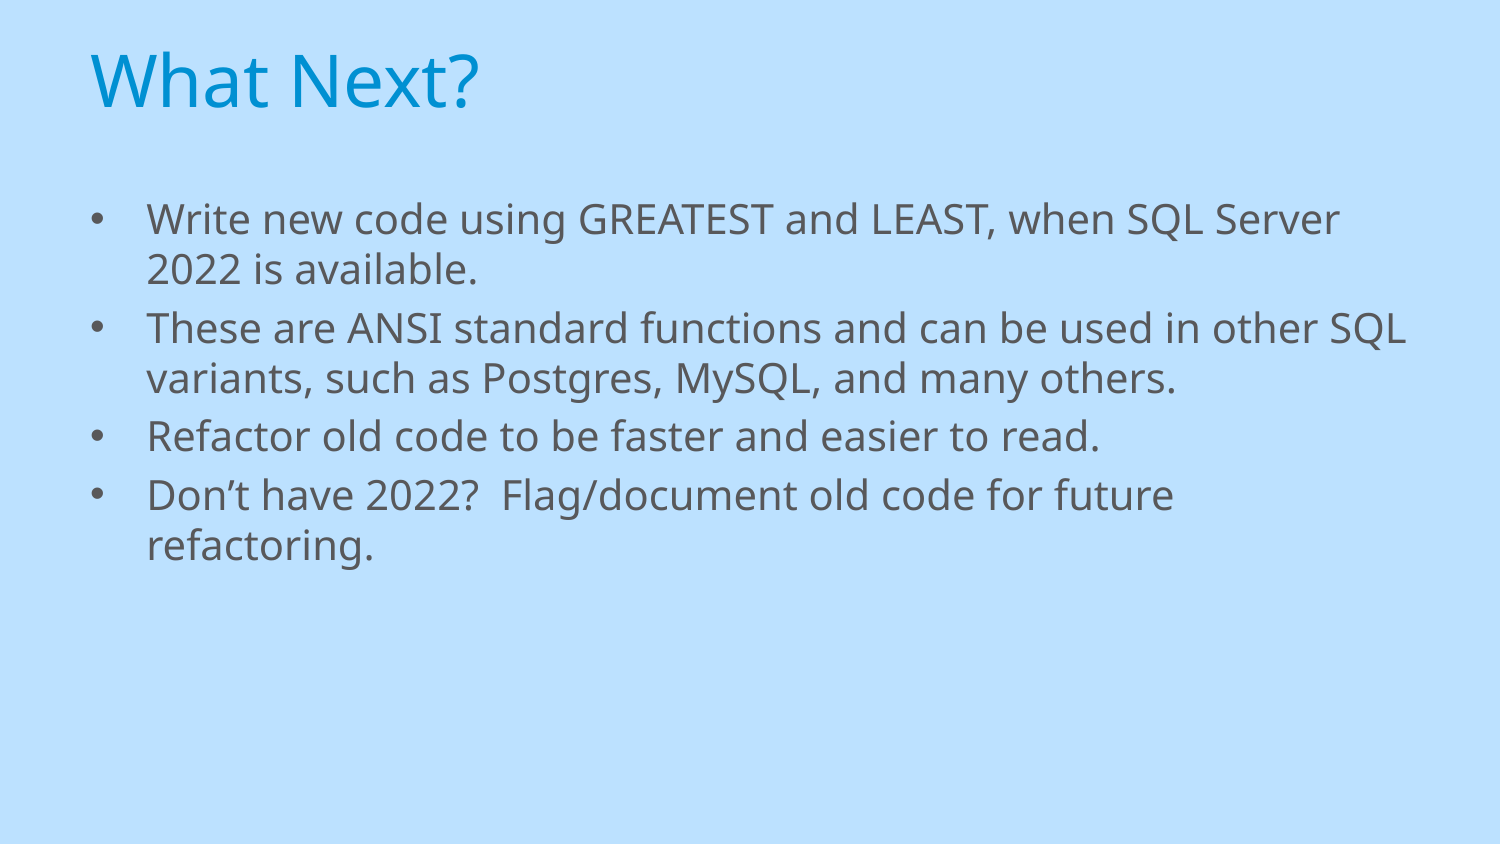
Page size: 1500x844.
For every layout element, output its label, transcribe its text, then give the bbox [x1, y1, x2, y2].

list Write new code using GREATEST and LEAST, when SQL Server 2022 is available. These are ANSI standard functions and can be used in other SQL variants, such as Postgres, MySQL, and many others. Refactor old code to be faster and easier to read. Don’t have 2022? Flag/document old code for future refactoring. [75, 185, 1425, 743]
title What Next? [75, 41, 1425, 142]
